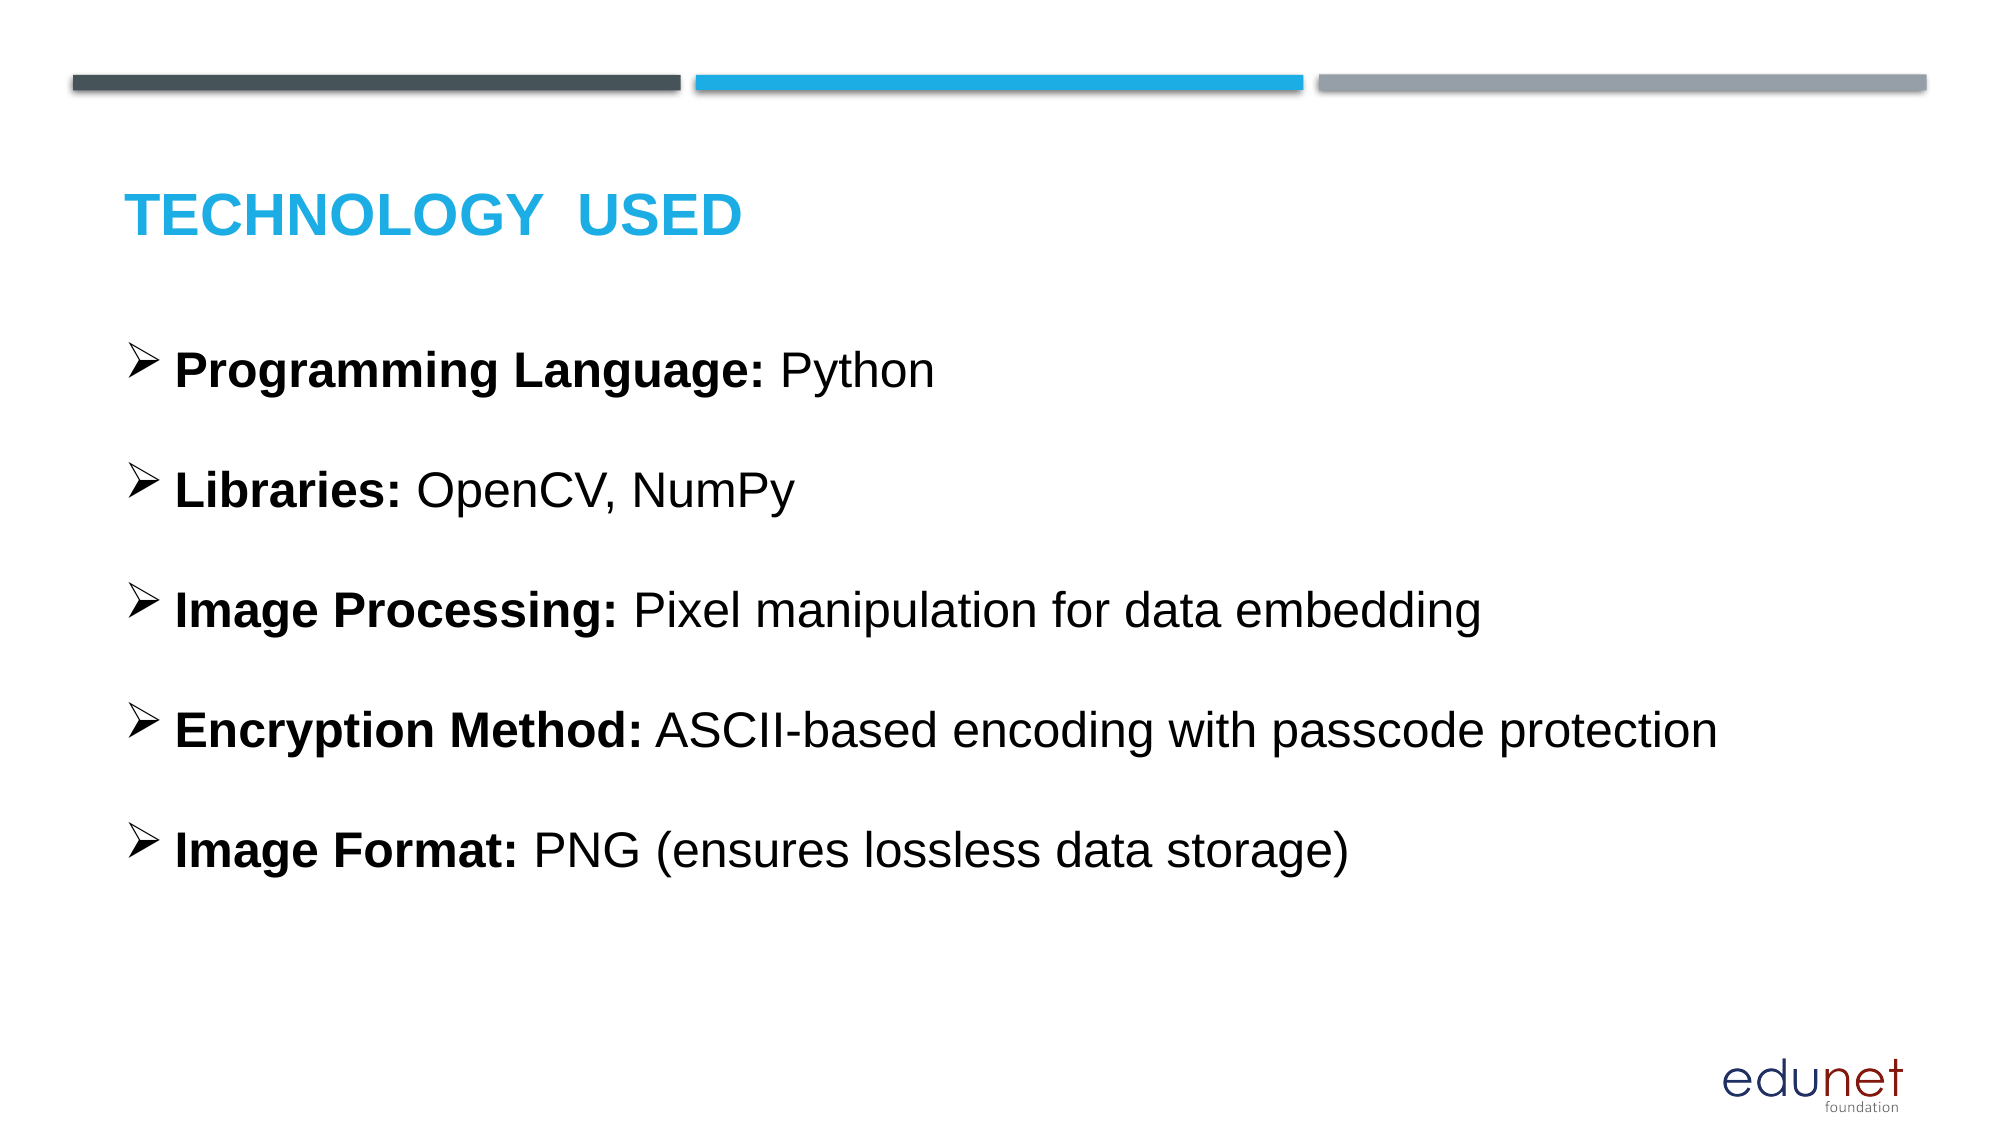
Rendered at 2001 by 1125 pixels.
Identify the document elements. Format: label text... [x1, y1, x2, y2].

list Programming Language: Python Libraries: OpenCV, NumPy Image Processing: Pixel manipulation for data embedding Encryption Method: ASCII-based encoding with passcode protection Image Format: PNG (ensures lossless data storage) [109, 250, 1744, 904]
title Technology used [109, 167, 1919, 255]
picture [1719, 1056, 1905, 1116]
